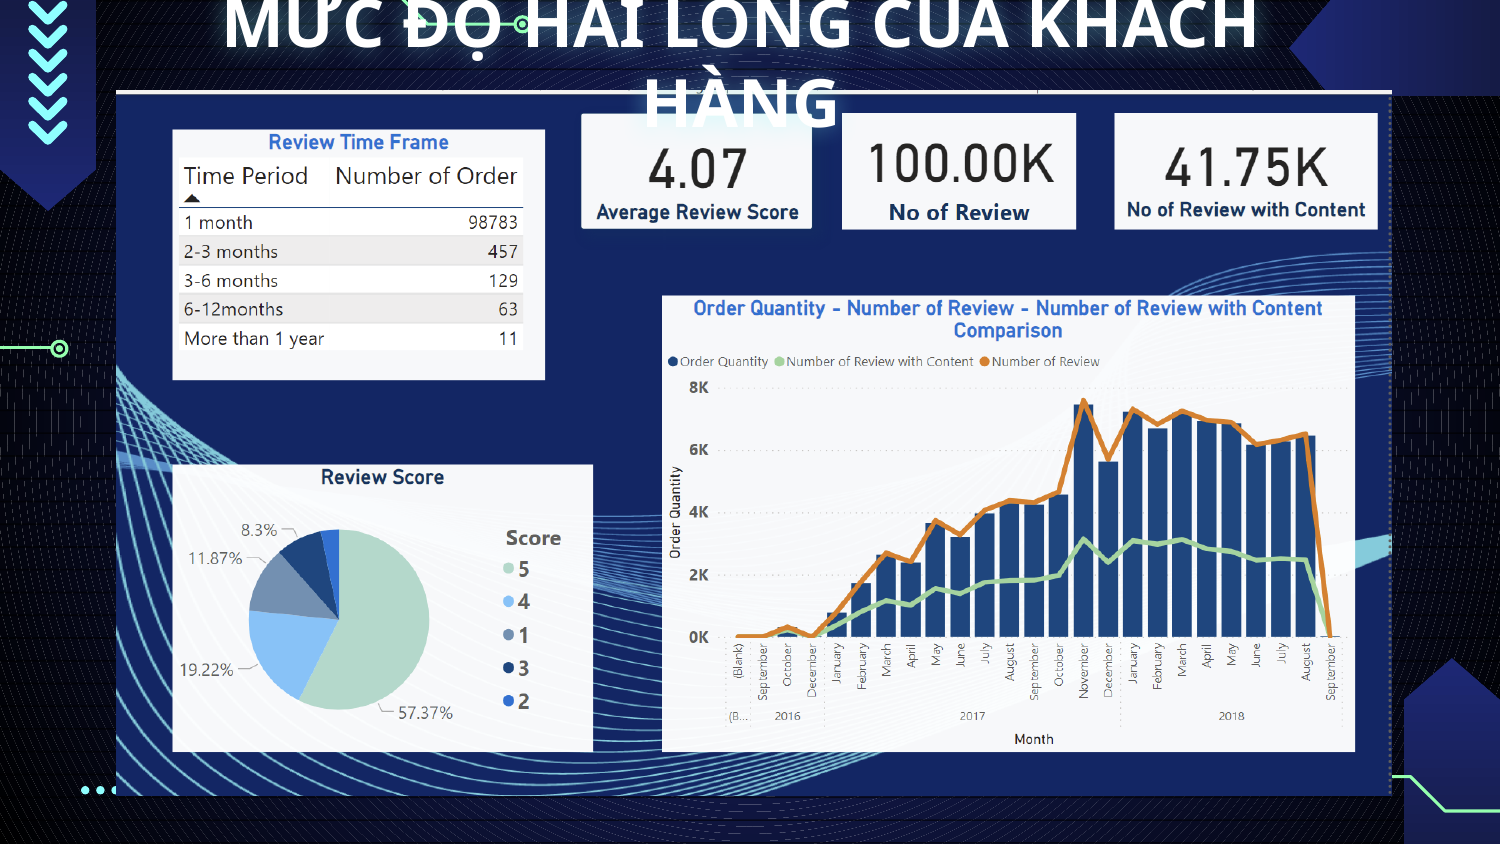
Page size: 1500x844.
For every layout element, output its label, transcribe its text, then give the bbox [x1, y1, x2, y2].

text_box MỨC ĐỘ HÀI LÒNG CỦA KHÁCH HÀNG [107, 14, 1374, 109]
picture [116, 89, 1393, 797]
